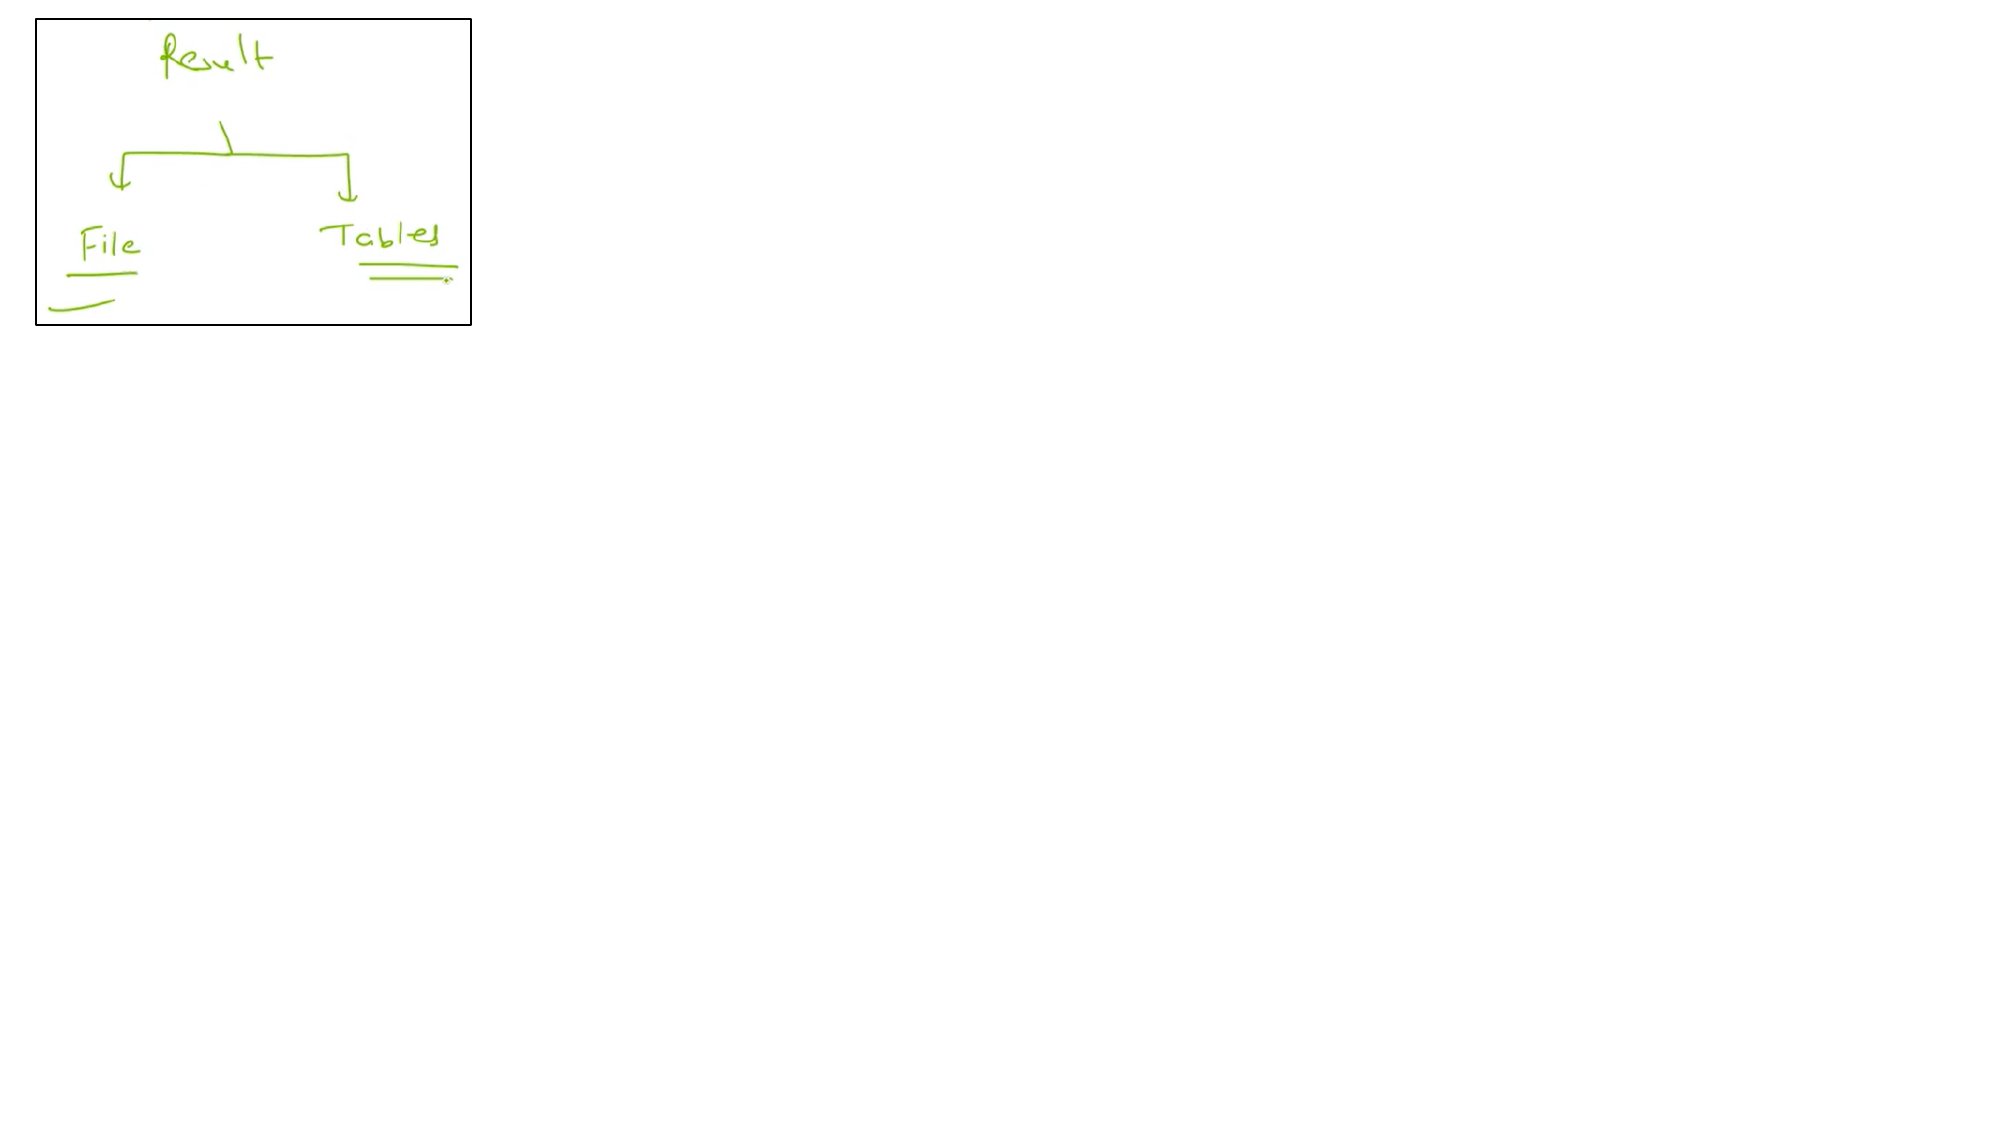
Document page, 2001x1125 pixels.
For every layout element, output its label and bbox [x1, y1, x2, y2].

picture [36, 19, 470, 324]
